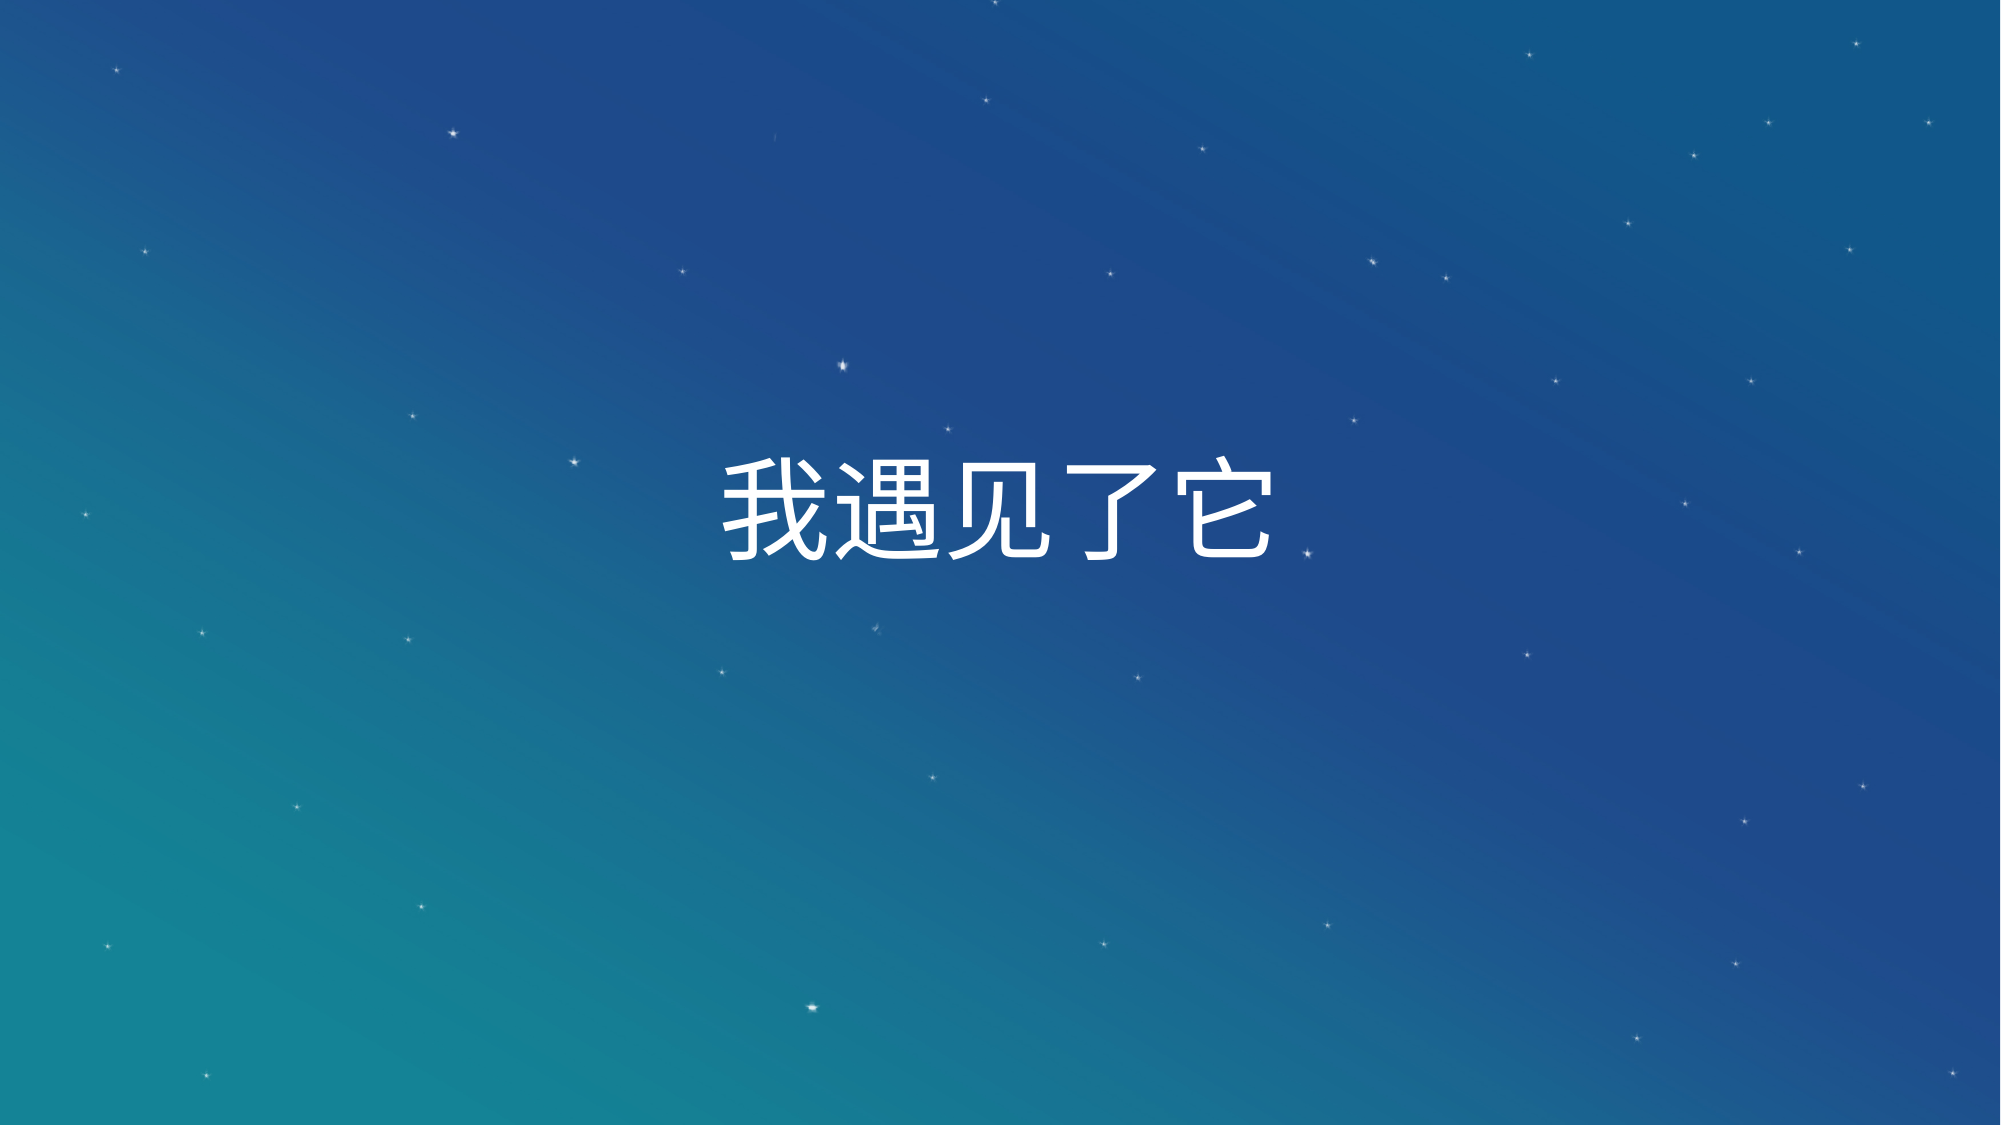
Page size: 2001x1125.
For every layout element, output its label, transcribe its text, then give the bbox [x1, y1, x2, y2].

text_box 我遇见了它 [703, 431, 1297, 582]
picture [0, 0, 2001, 1125]
